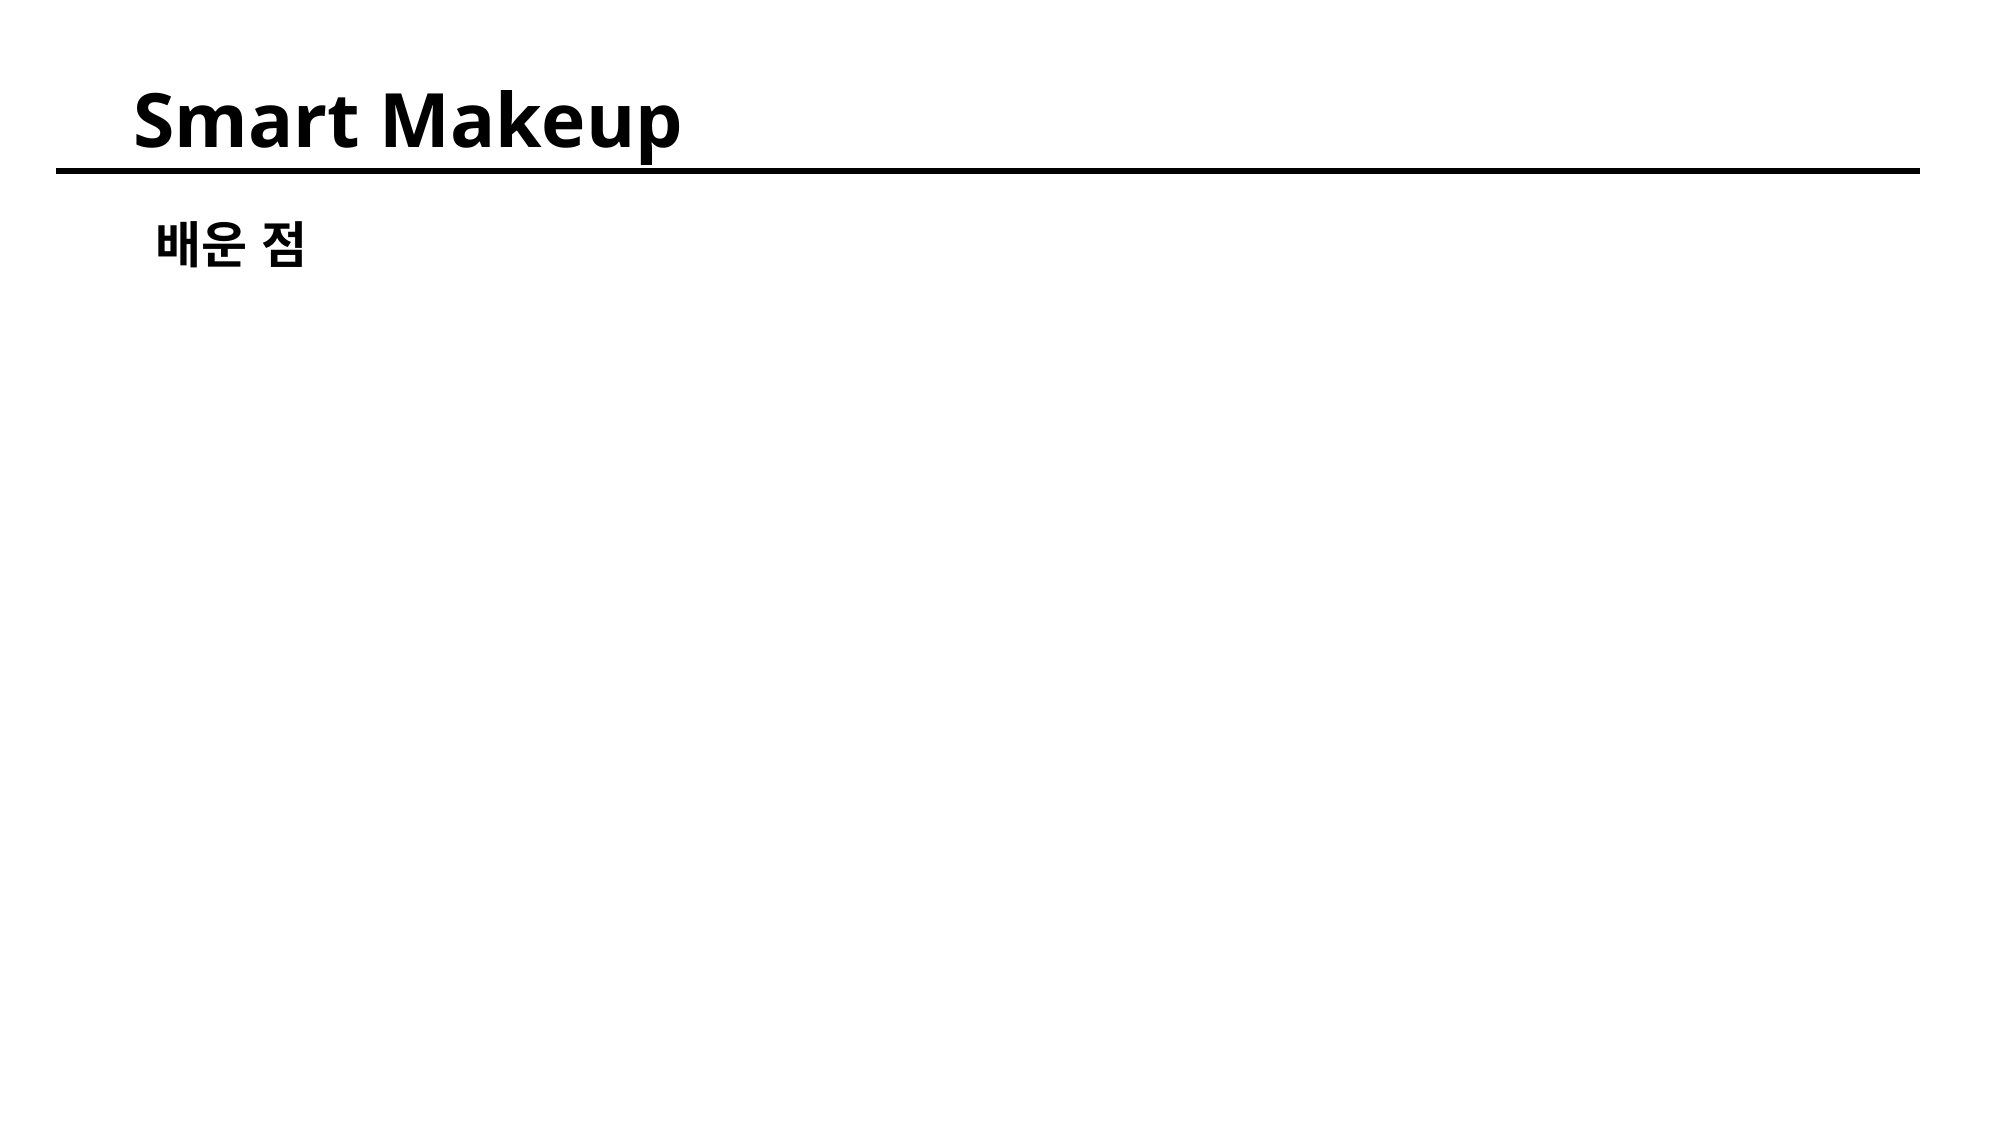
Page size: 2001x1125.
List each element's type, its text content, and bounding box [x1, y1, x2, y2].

text_box Smart Makeup [118, 64, 699, 168]
text_box 배운 점 [140, 206, 323, 281]
